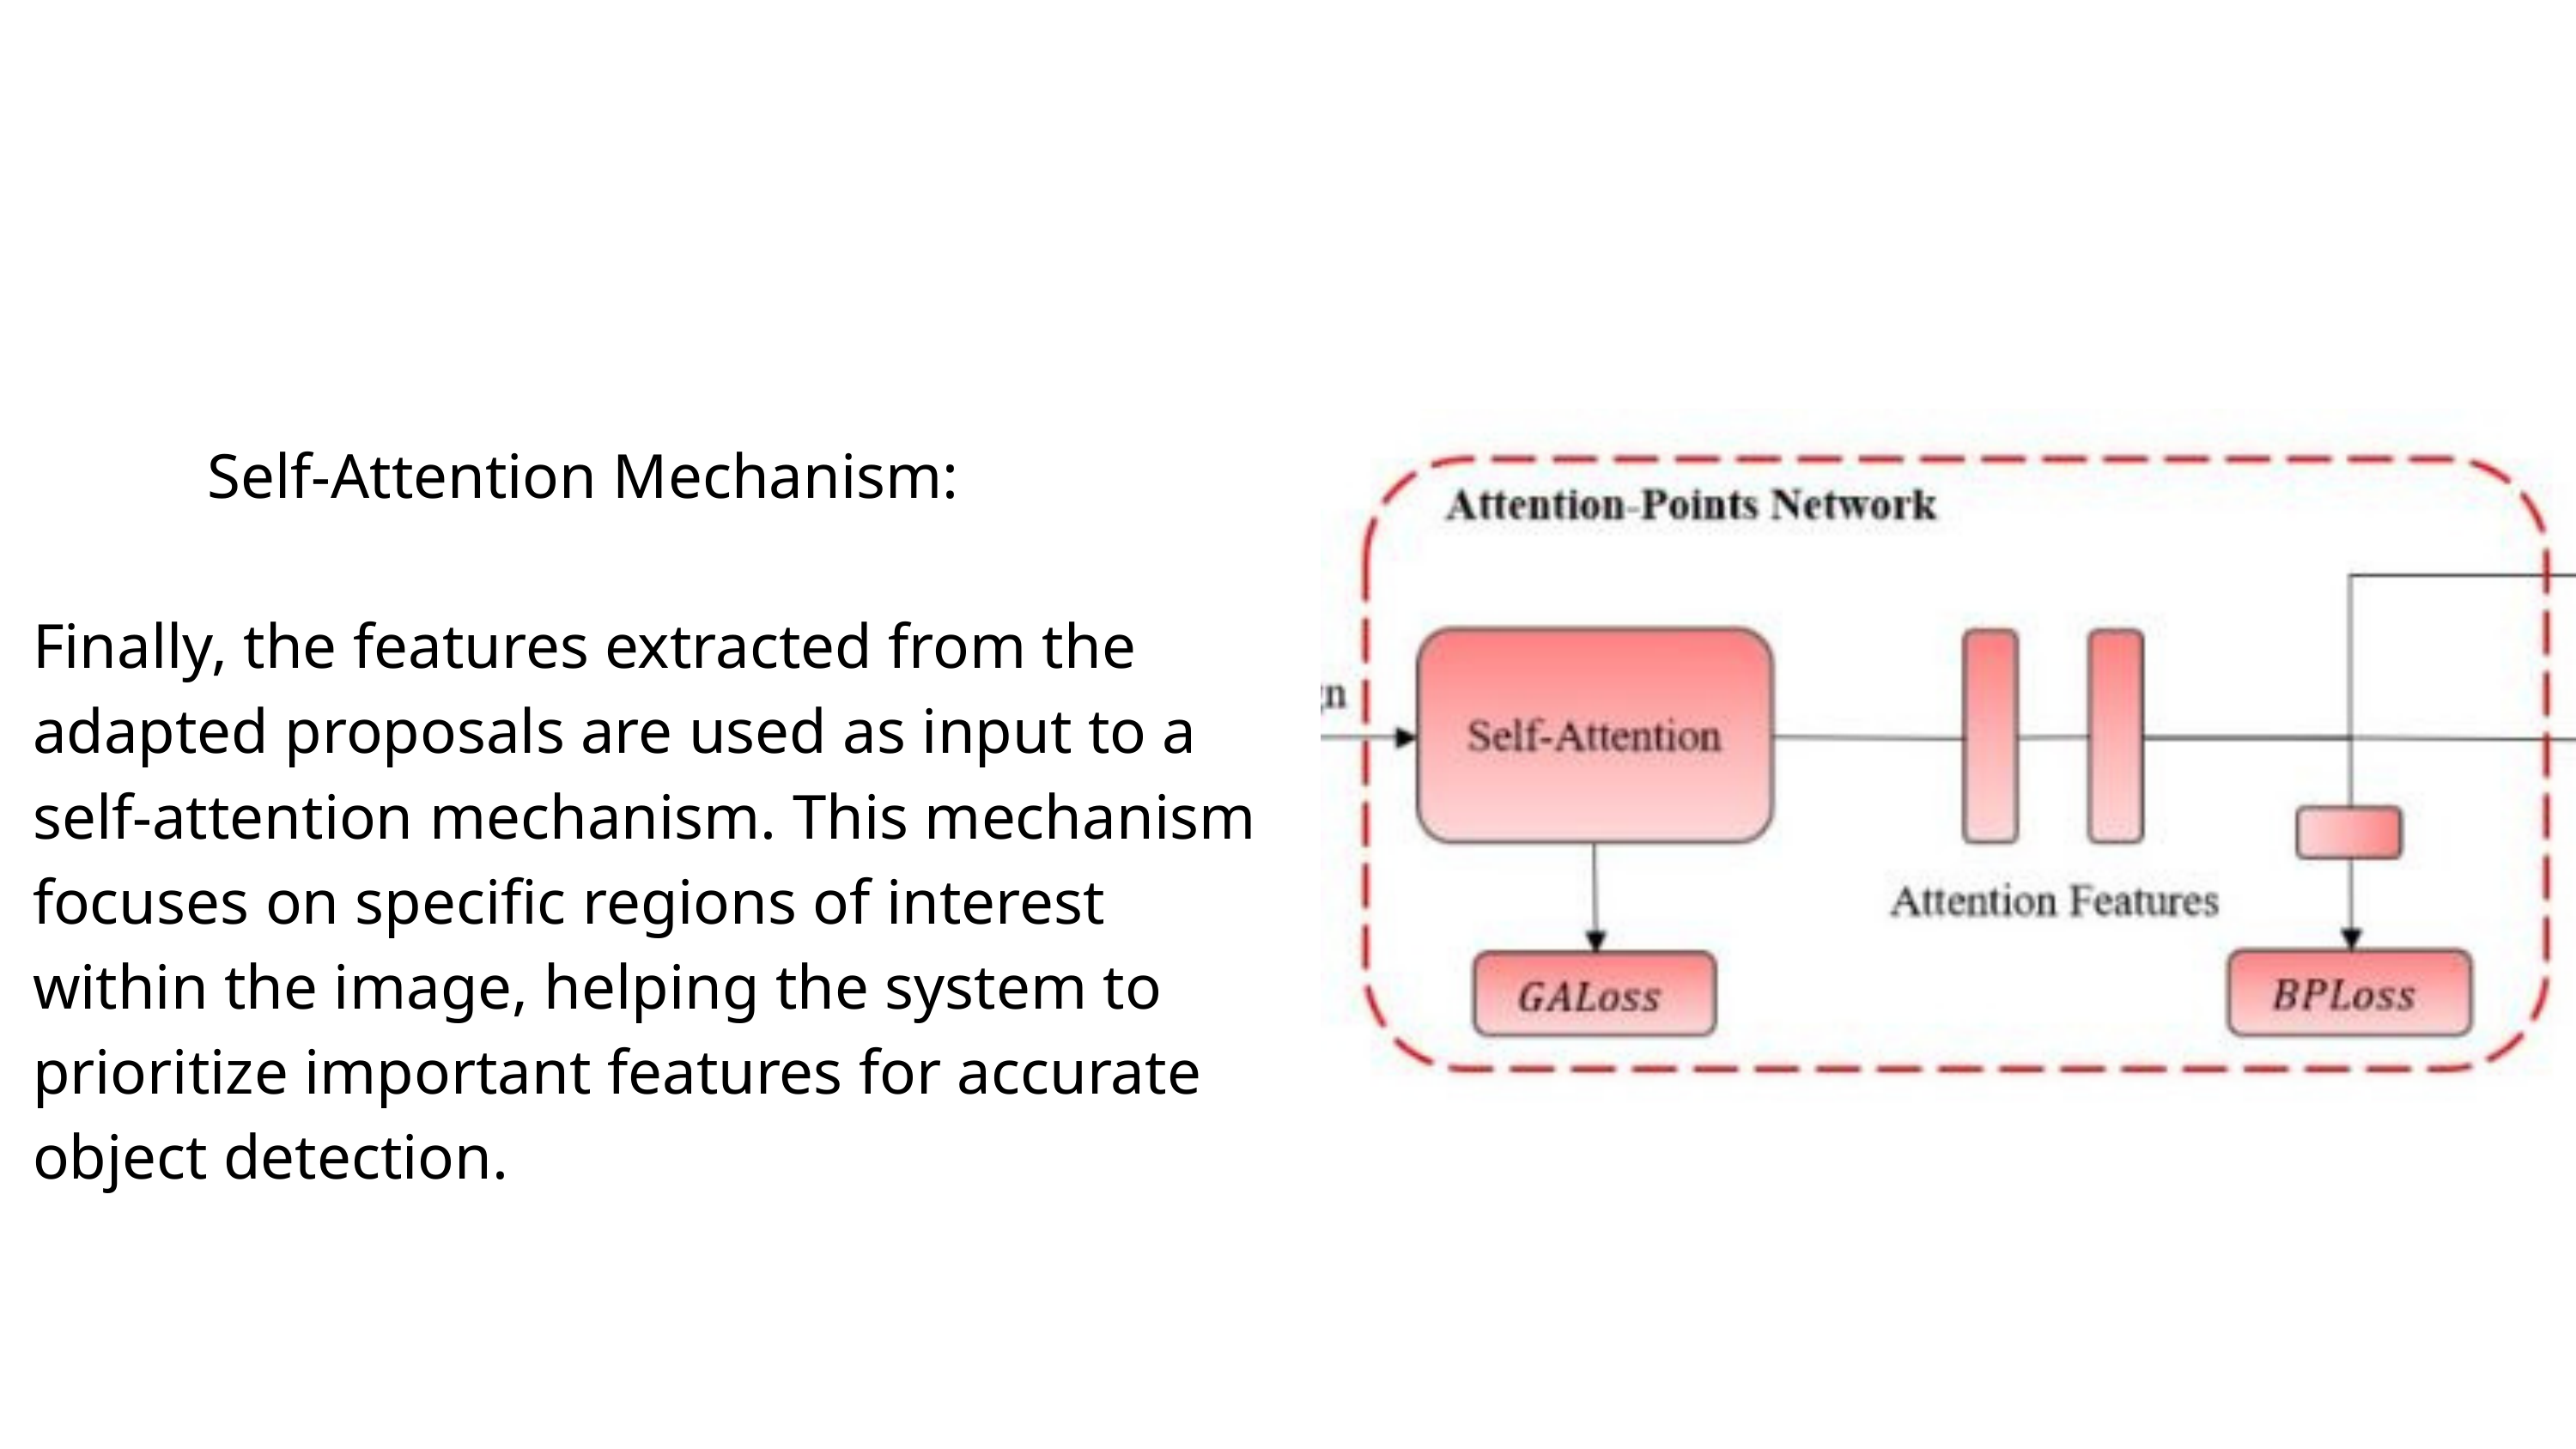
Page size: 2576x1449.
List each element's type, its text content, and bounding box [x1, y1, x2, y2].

text_box Self-Attention Mechanism: Finally, the features extracted from the adapted proposals are used as input to a self-attention mechanism. This mechanism focuses on specific regions of interest within the image, helping the system to prioritize important features for accurate object detection. [33, 425, 1288, 1191]
text_box [1321, 409, 2576, 1115]
